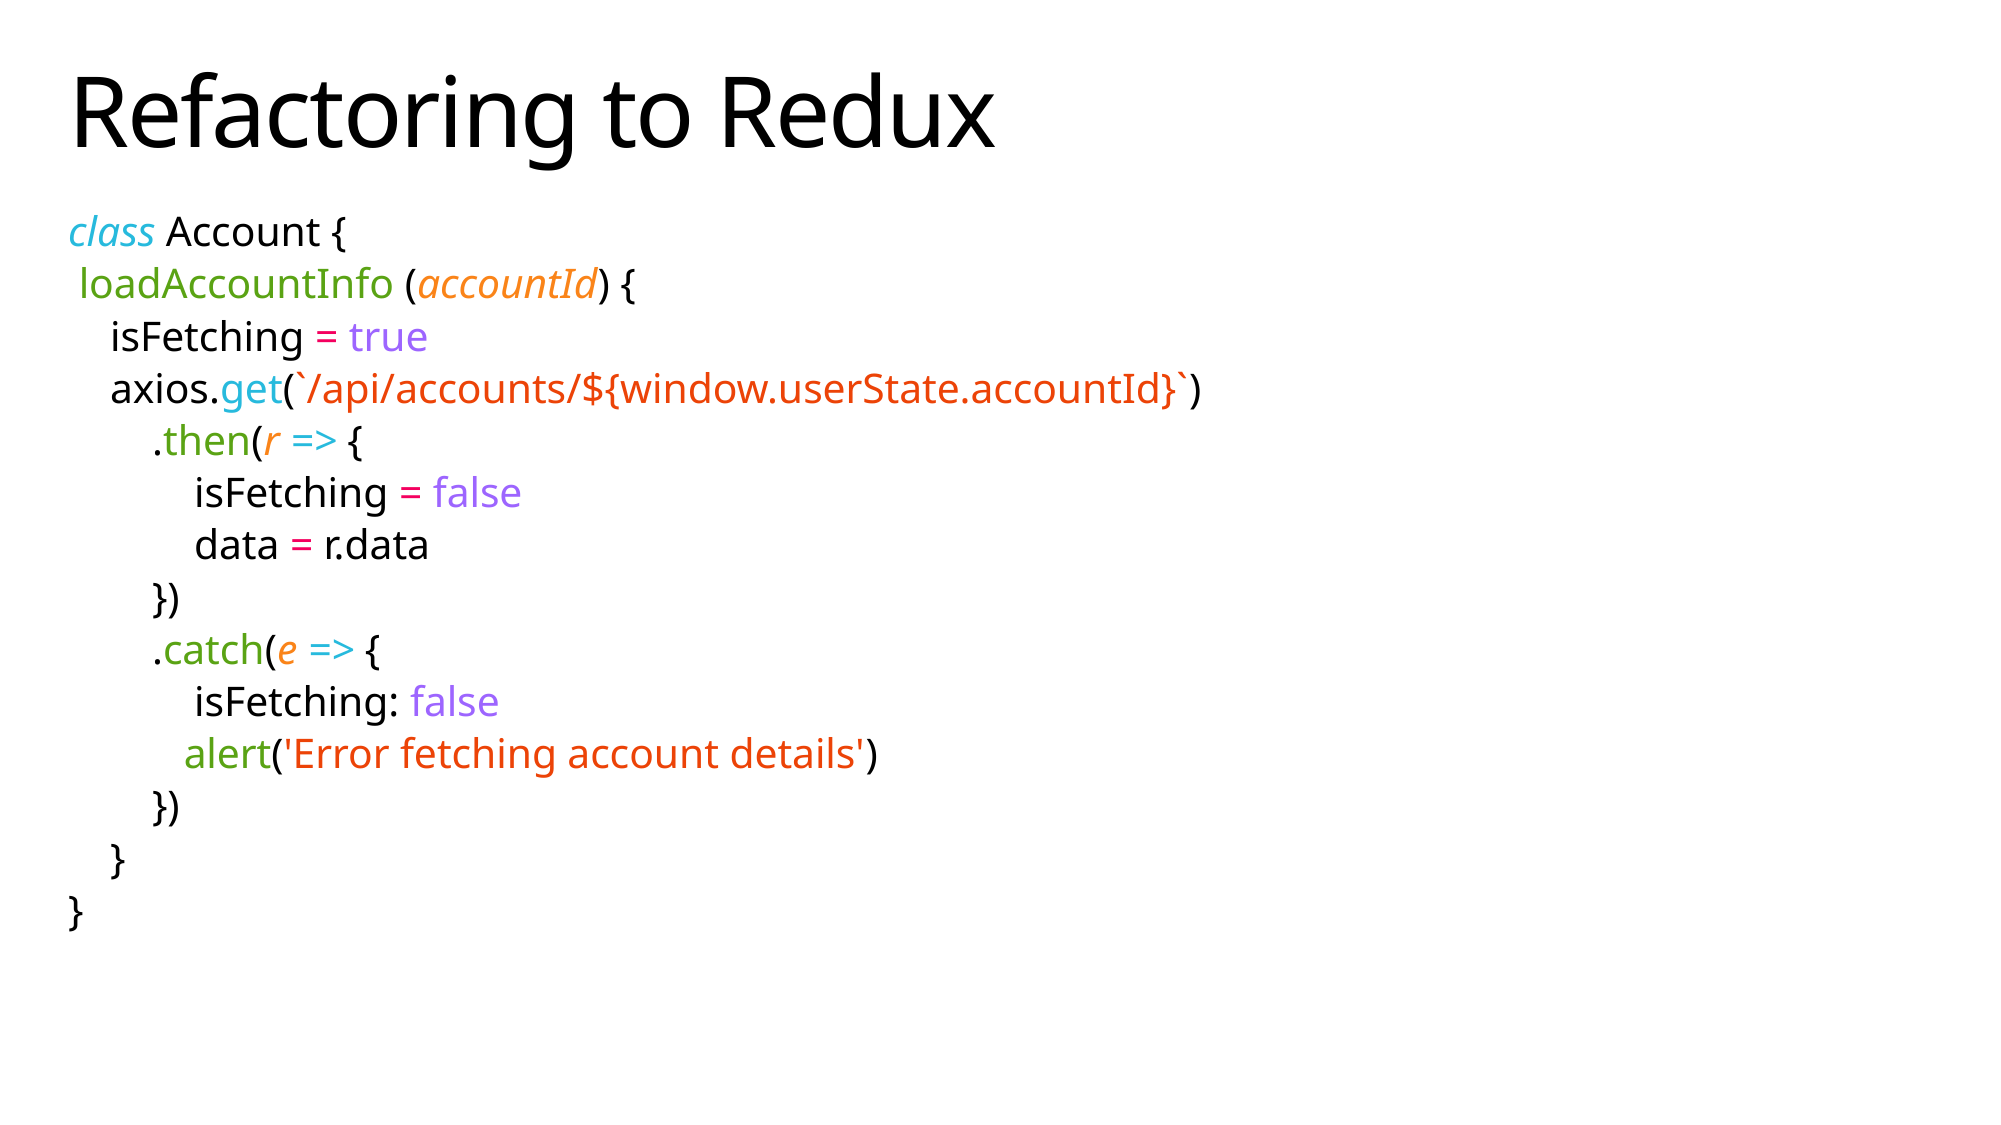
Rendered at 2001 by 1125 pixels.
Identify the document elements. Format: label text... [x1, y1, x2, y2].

list class Account { loadAccountInfo (accountId) { isFetching = true axios.get(`/api/accounts/${window.userState.accountId}`) .then(r => { isFetching = false data = r.data }) .catch(e => { isFetching: false alert('Error fetching account details') }) } } [44, 196, 1956, 562]
title Refactoring to Redux [44, 47, 1957, 196]
